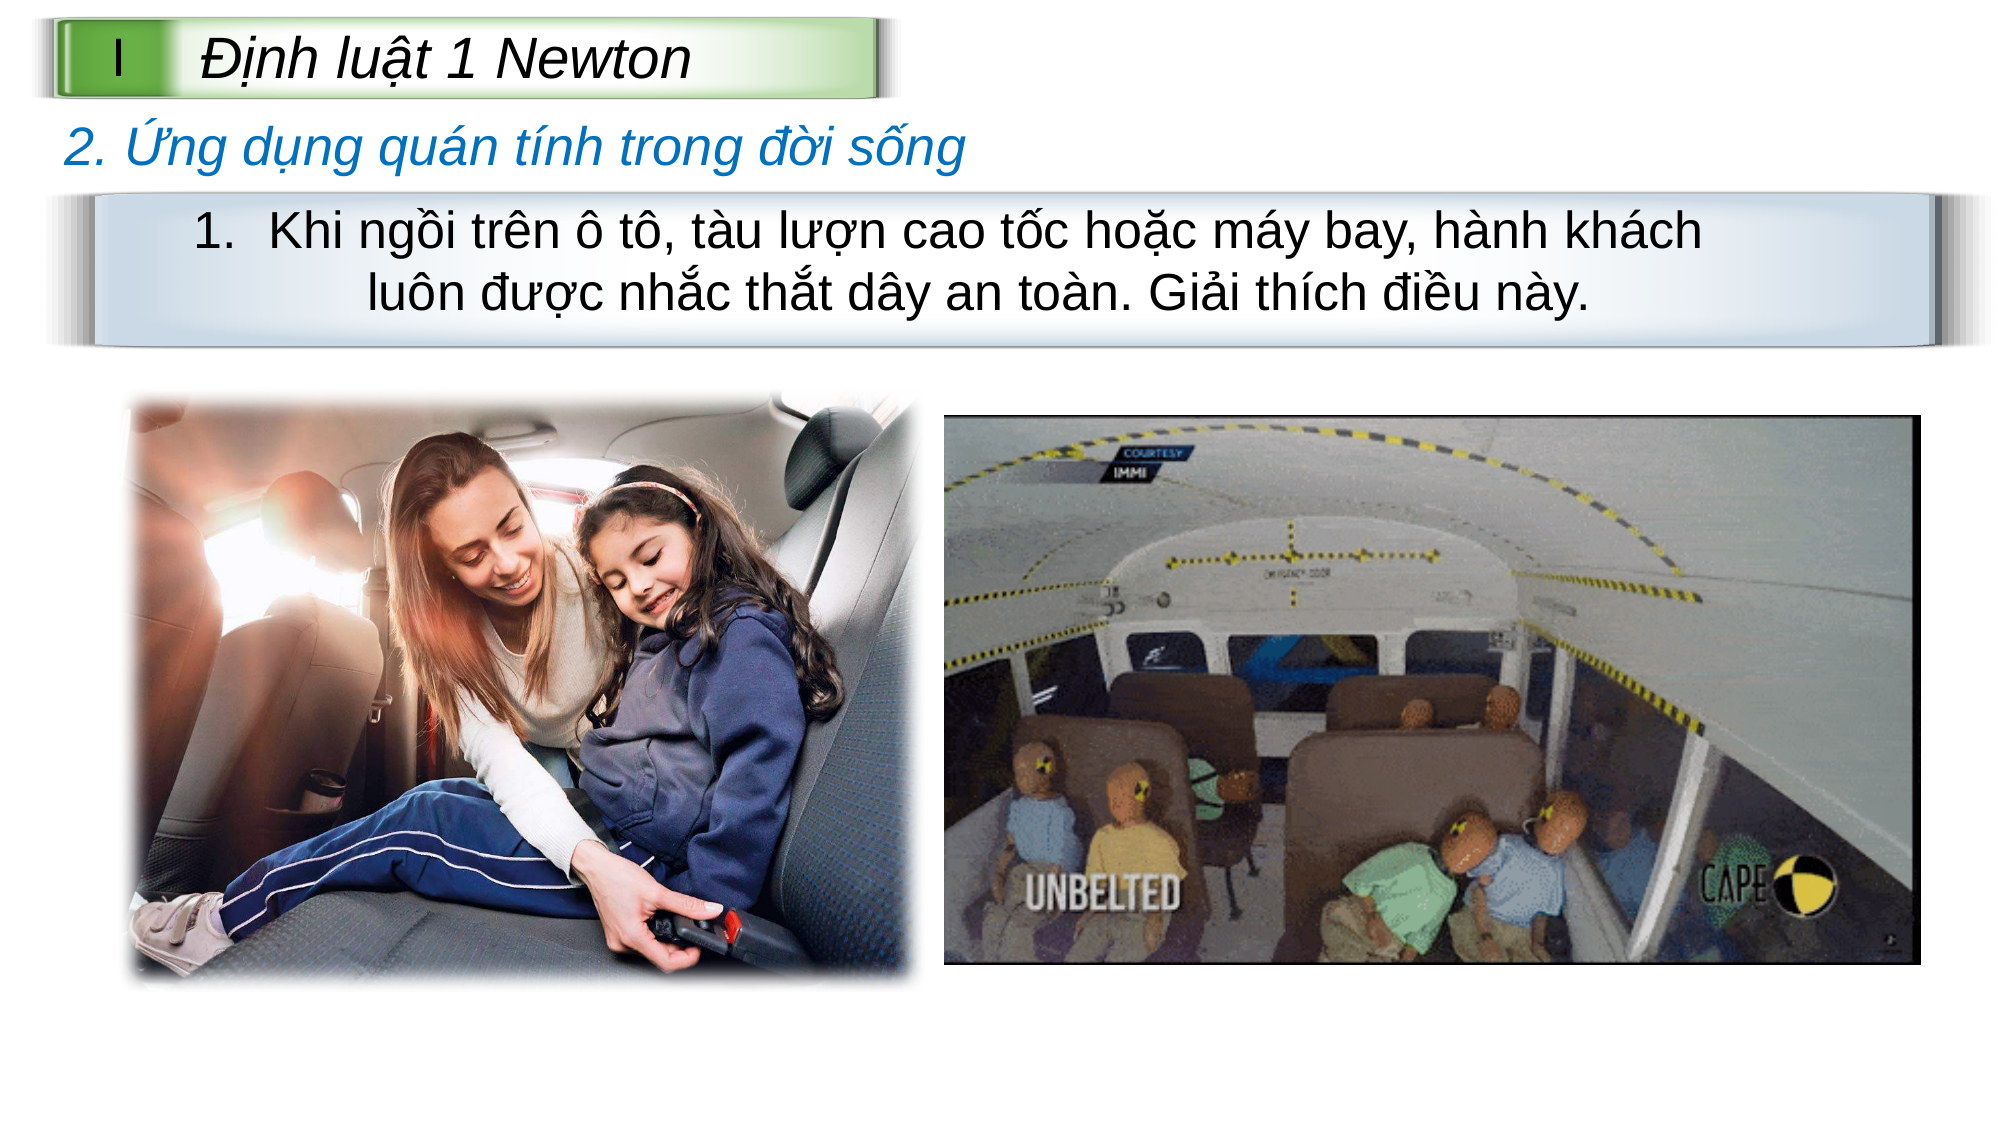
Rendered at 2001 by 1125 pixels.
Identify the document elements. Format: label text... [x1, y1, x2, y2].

picture [40, 190, 1998, 350]
picture [944, 415, 1921, 965]
text_box 2. Ứng dụng quán tính trong đời sống [49, 103, 1143, 184]
picture [118, 387, 925, 993]
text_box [0, 10, 1407, 100]
